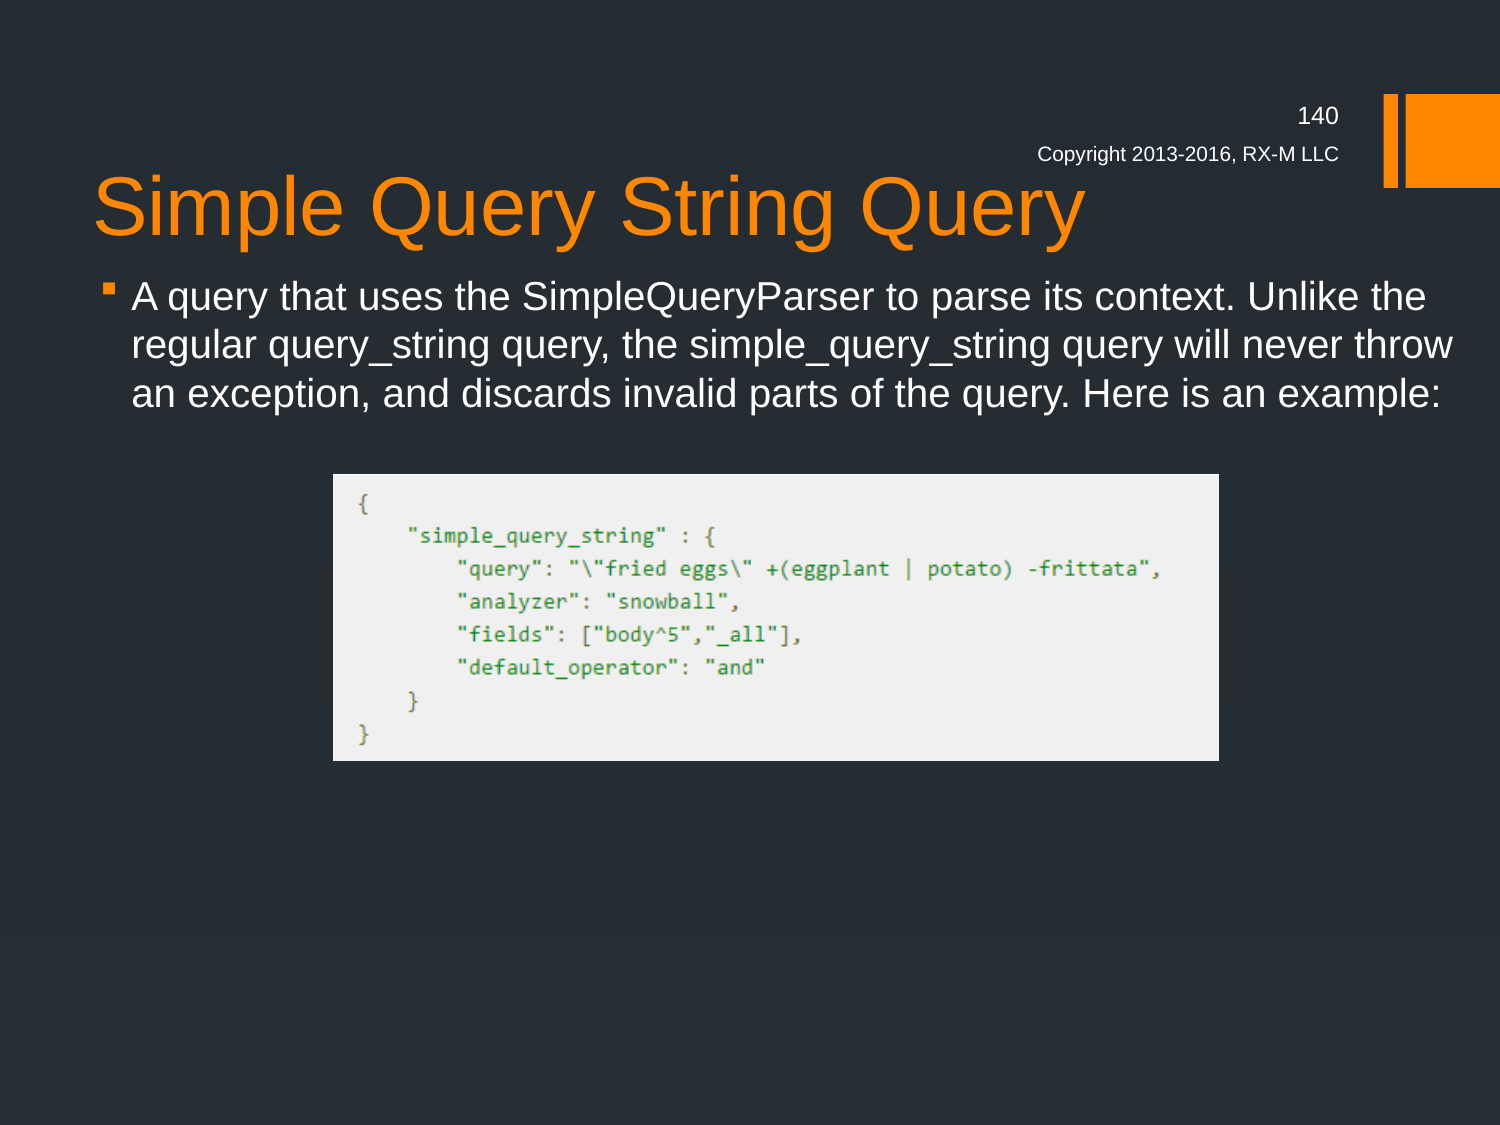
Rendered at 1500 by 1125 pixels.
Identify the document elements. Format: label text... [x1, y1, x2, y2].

slide_number 140 [1199, 90, 1355, 140]
title Simple Query String Query [77, 70, 1388, 260]
footer Copyright 2013-2016, RX-M LLC [985, 140, 1355, 190]
picture [333, 474, 1219, 762]
list A query that uses the SimpleQueryParser to parse its context. Unlike the regular query_string query, the simple_query_string query will never throw an exception, and discards invalid parts of the query. Here is an example: [77, 262, 1475, 425]
